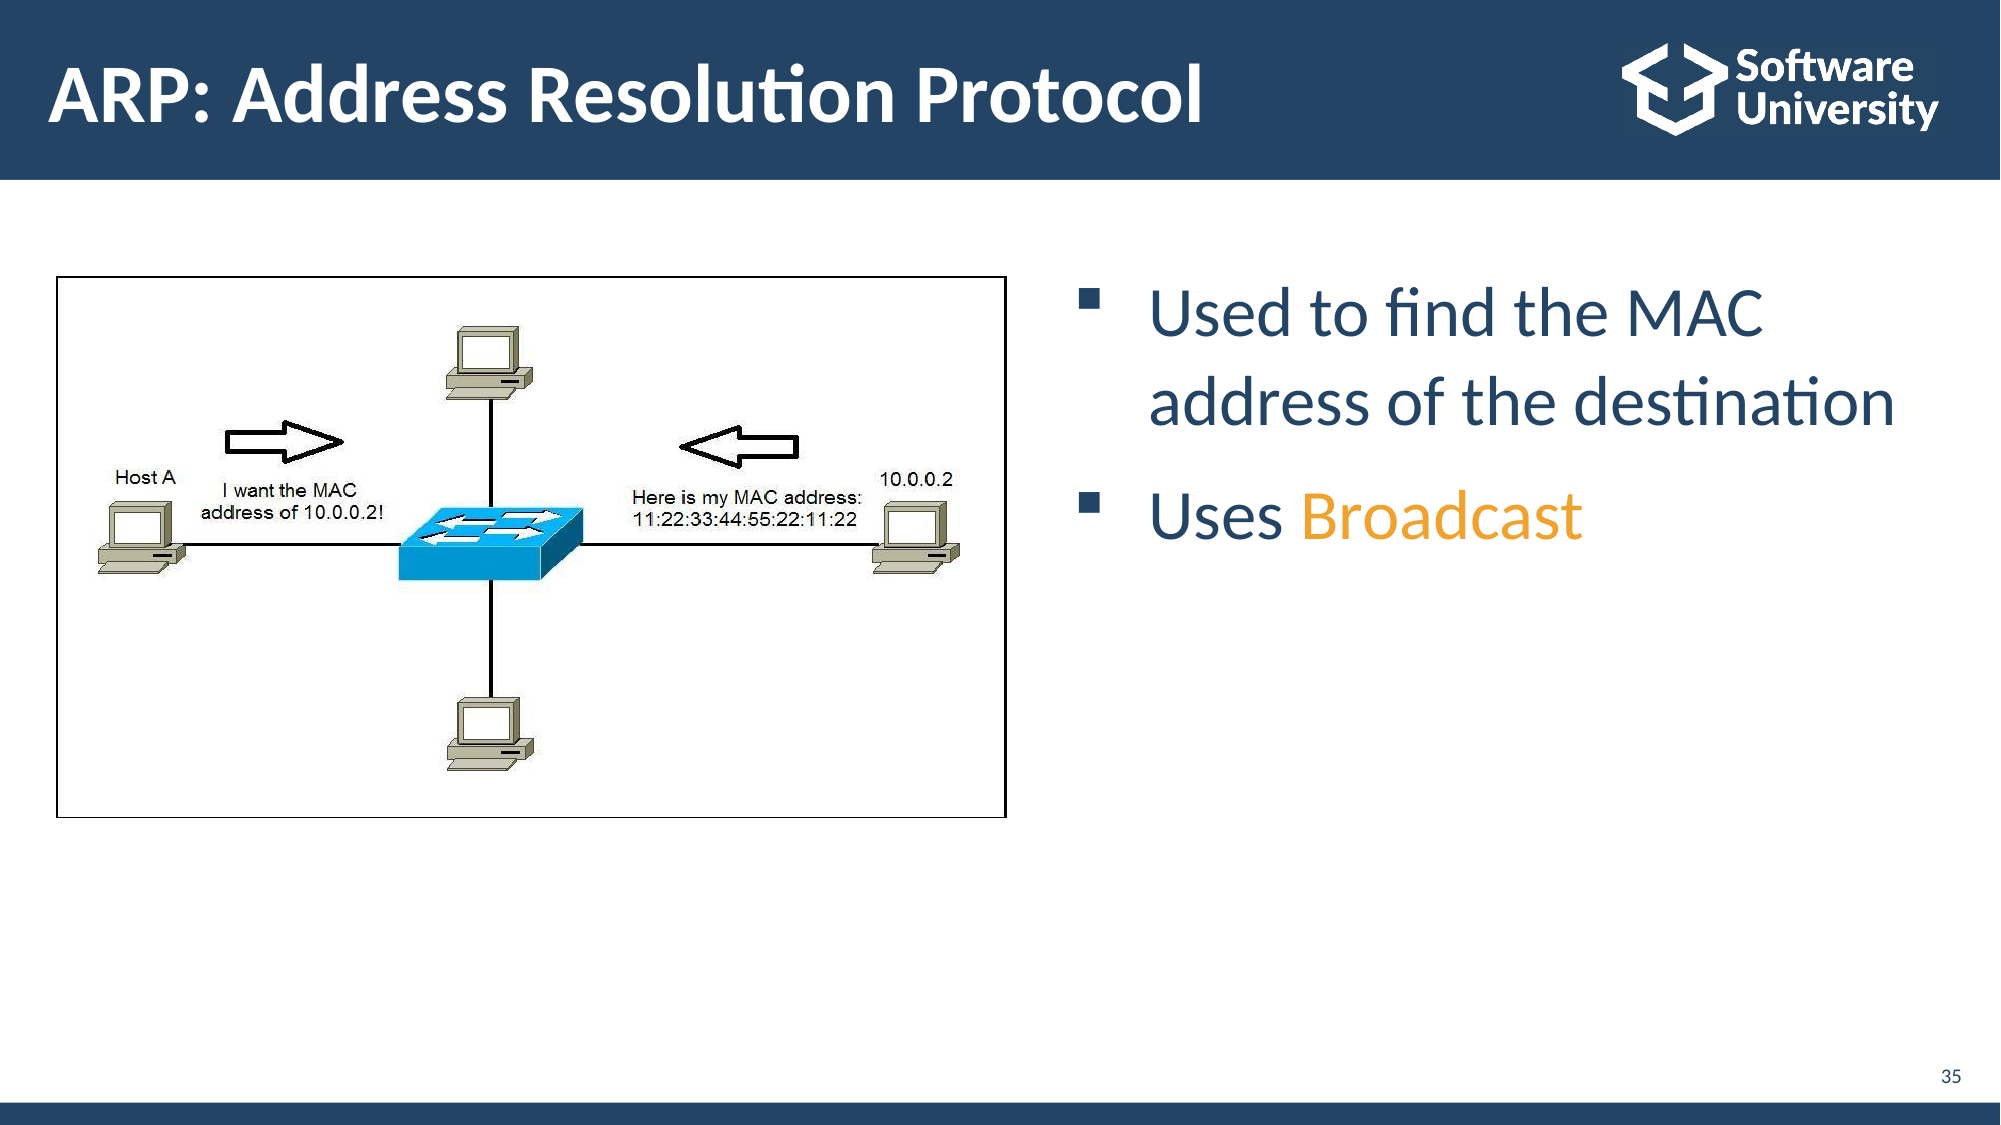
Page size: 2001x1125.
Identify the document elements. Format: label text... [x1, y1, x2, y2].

title ARP: Address Resolution Protocol [31, 16, 1591, 162]
picture [1622, 43, 1939, 136]
slide_number 35 [1897, 1049, 1968, 1101]
list Used to find the MAC address of the destination Uses Broadcast [1055, 255, 1959, 839]
picture [55, 275, 1008, 819]
